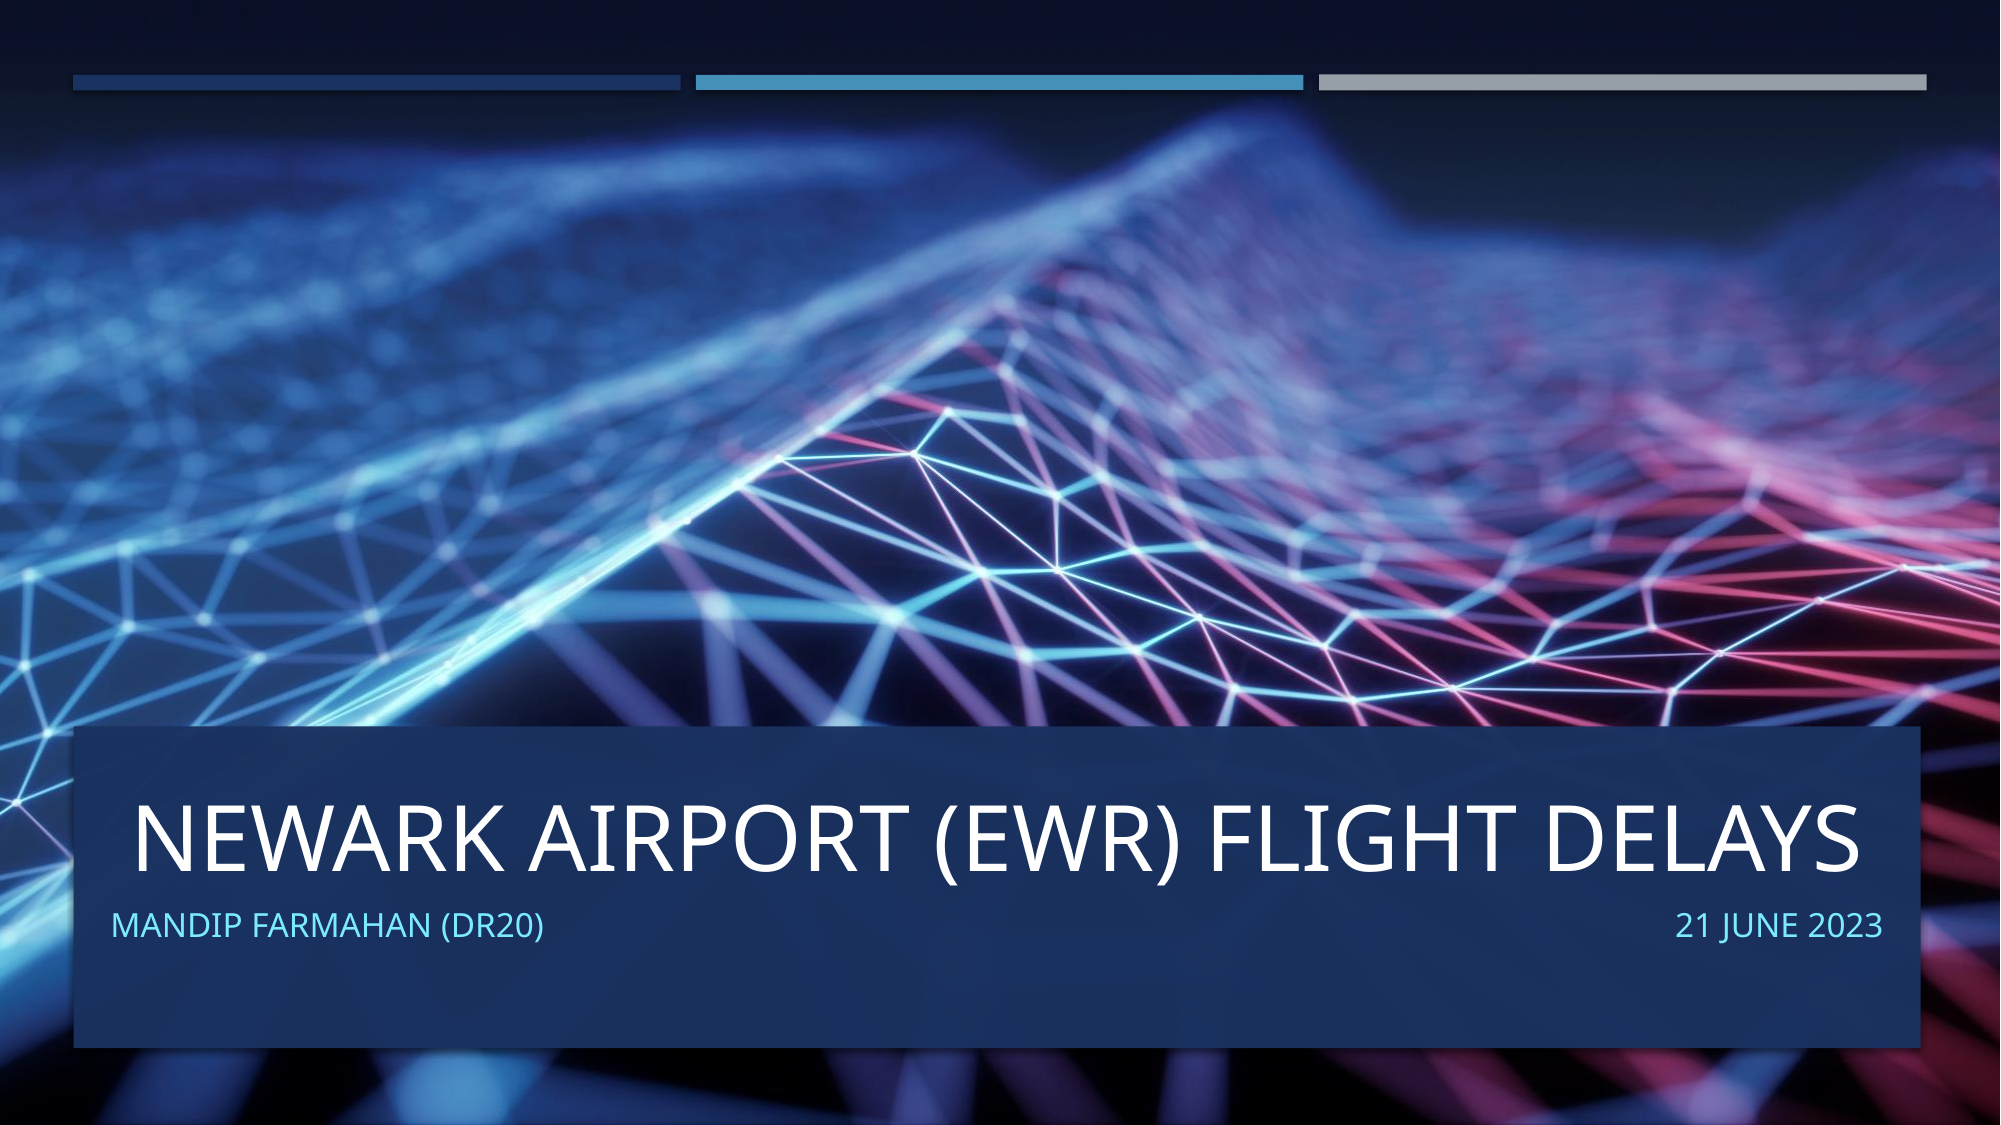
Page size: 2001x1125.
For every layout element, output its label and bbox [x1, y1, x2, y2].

text_box [72, 73, 1928, 92]
picture [0, 0, 2000, 1125]
